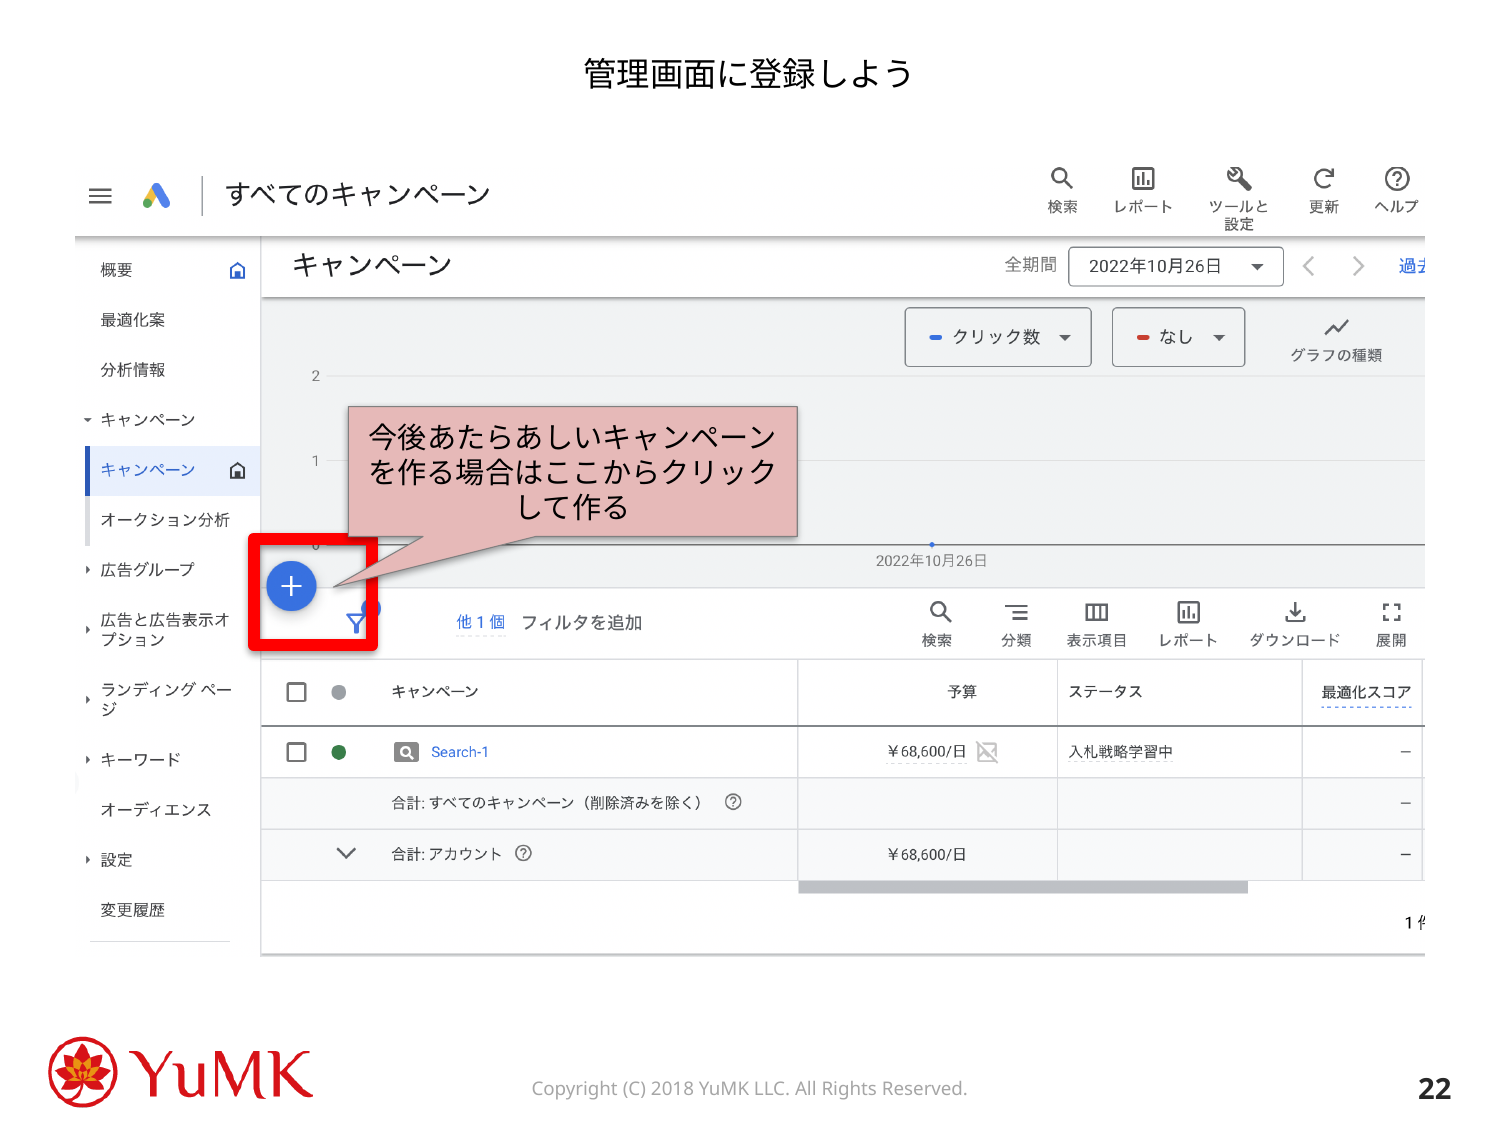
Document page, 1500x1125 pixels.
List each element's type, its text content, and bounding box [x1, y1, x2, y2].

slide_number 21 [1116, 1060, 1467, 1121]
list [74, 167, 1426, 958]
picture [42, 1035, 318, 1108]
title 管理画面に登録しよう [75, 32, 1425, 113]
